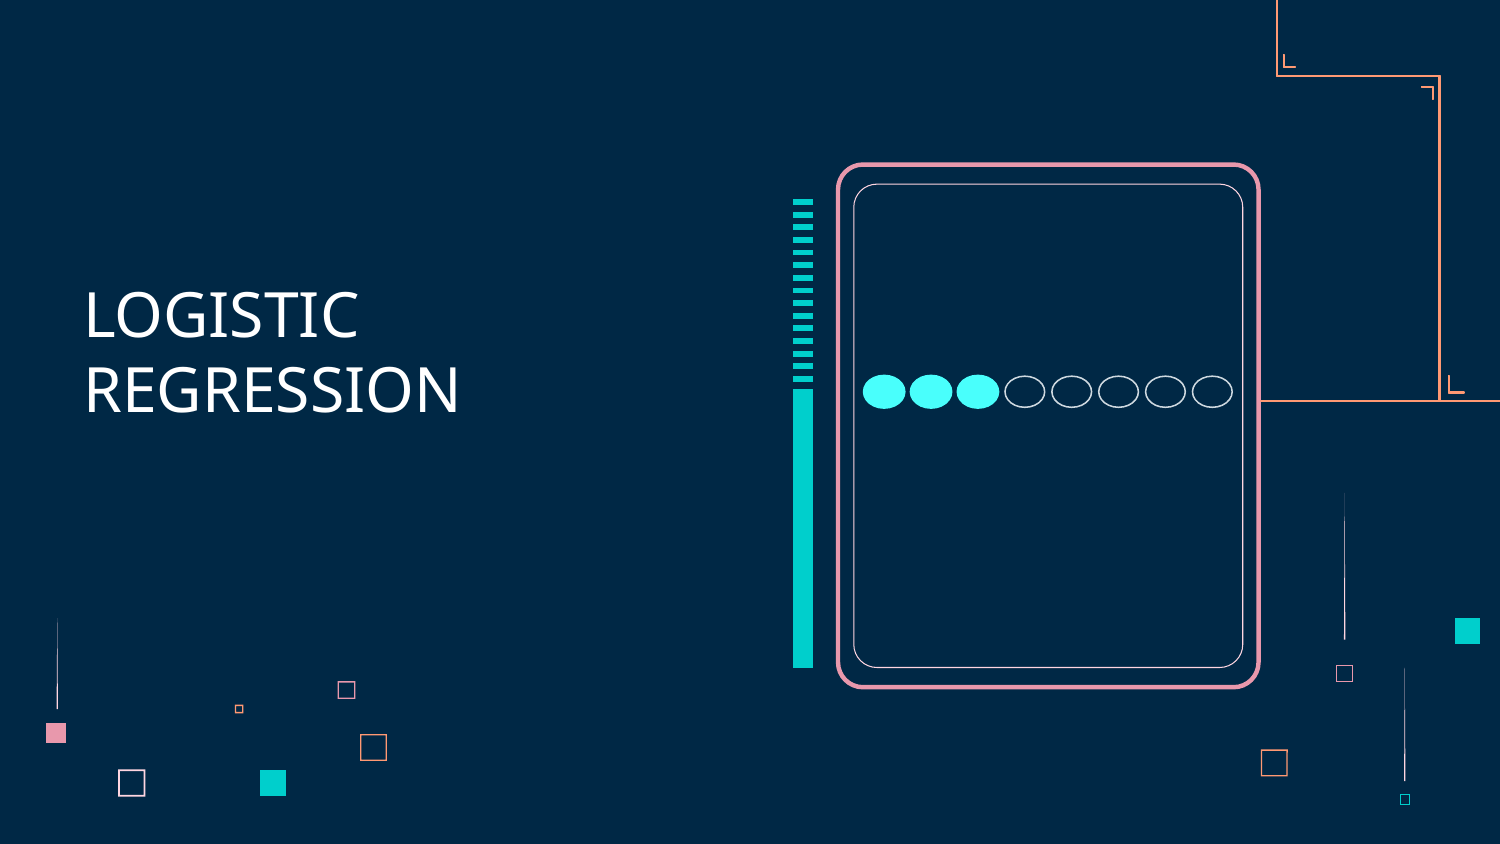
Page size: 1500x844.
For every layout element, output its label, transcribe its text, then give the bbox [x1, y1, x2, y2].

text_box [868, 371, 1229, 412]
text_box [1260, 0, 1500, 402]
title LOGISTIC REGRESSION [68, 345, 735, 441]
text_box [792, 162, 1262, 690]
